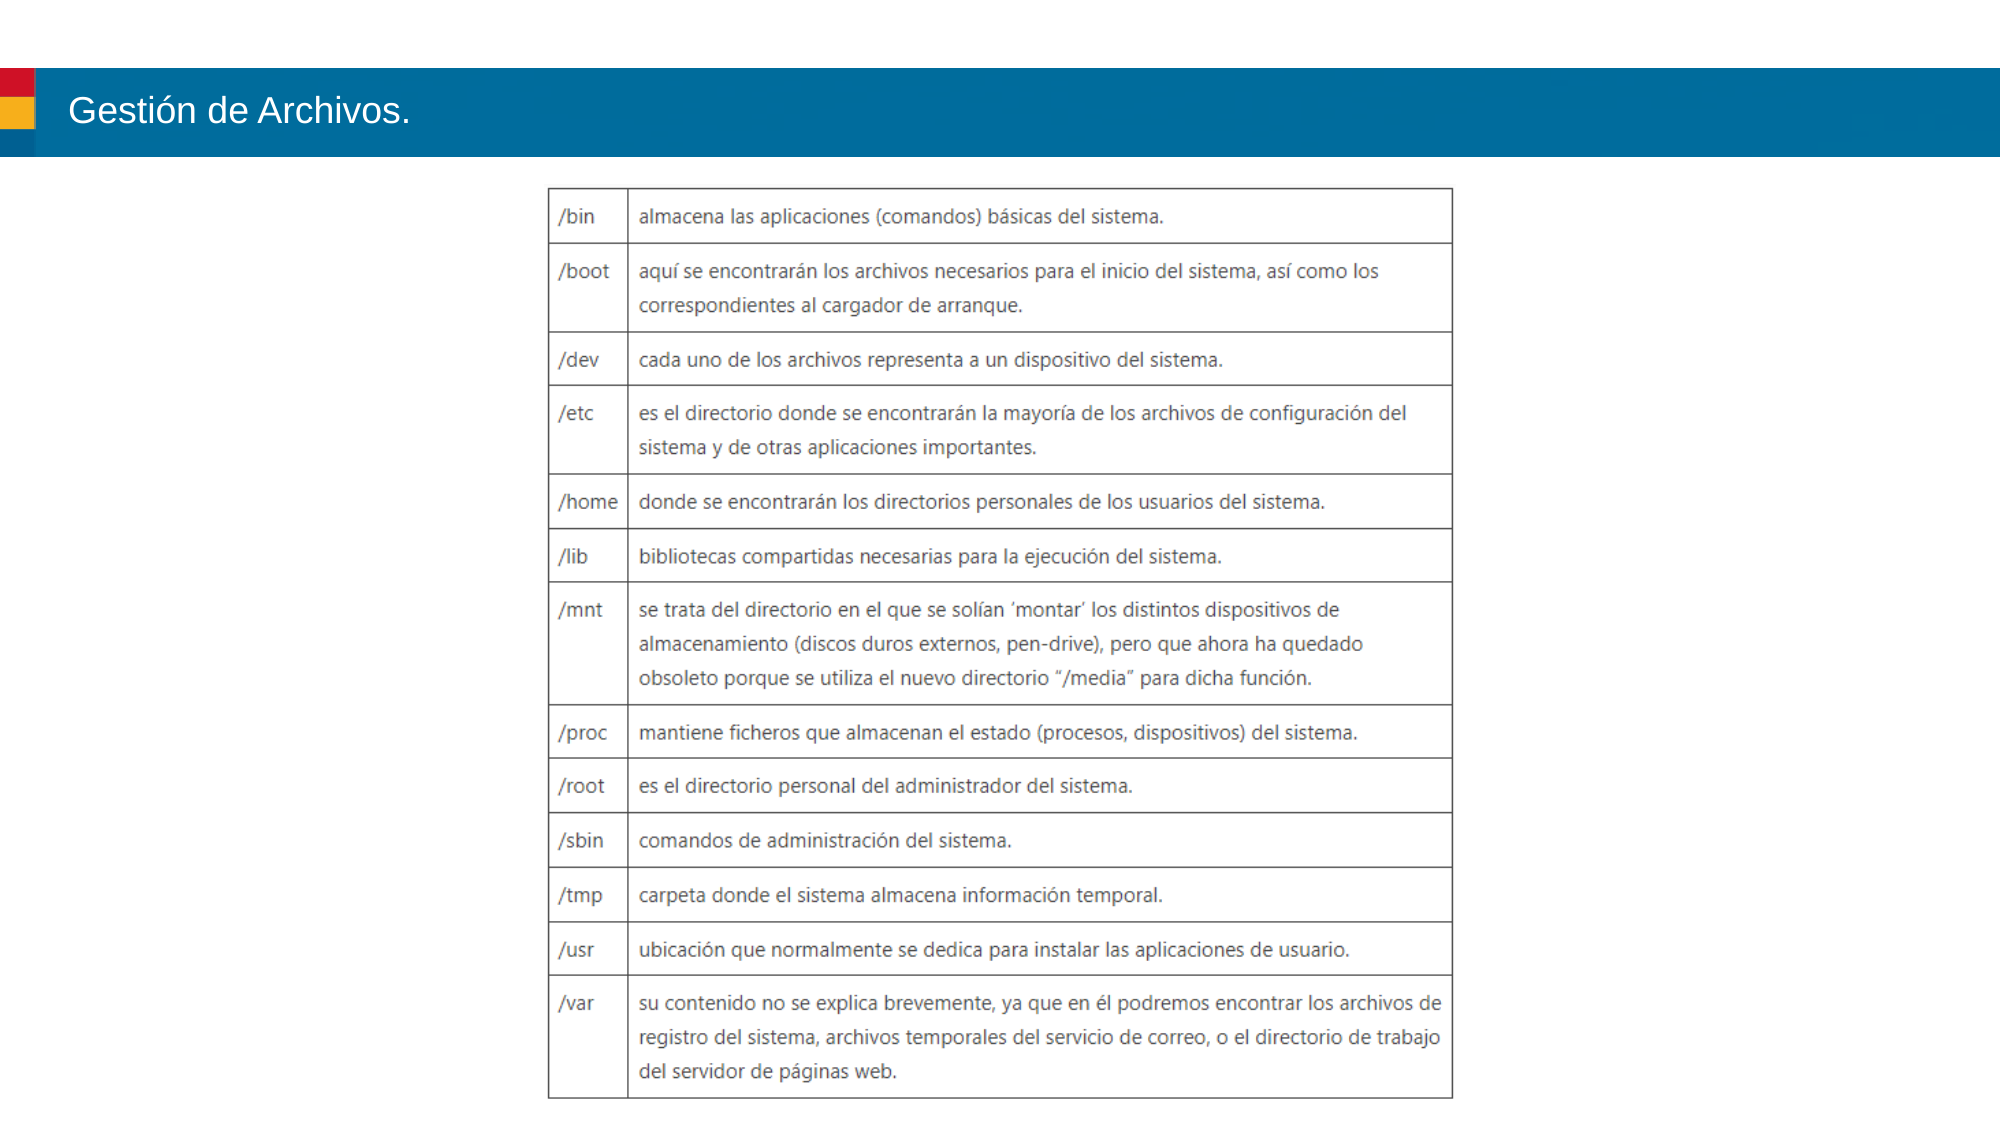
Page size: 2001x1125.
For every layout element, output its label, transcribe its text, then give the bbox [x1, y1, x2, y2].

title Gestión de Archivos. [53, 78, 1596, 145]
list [544, 184, 1456, 1104]
picture [0, 68, 35, 129]
